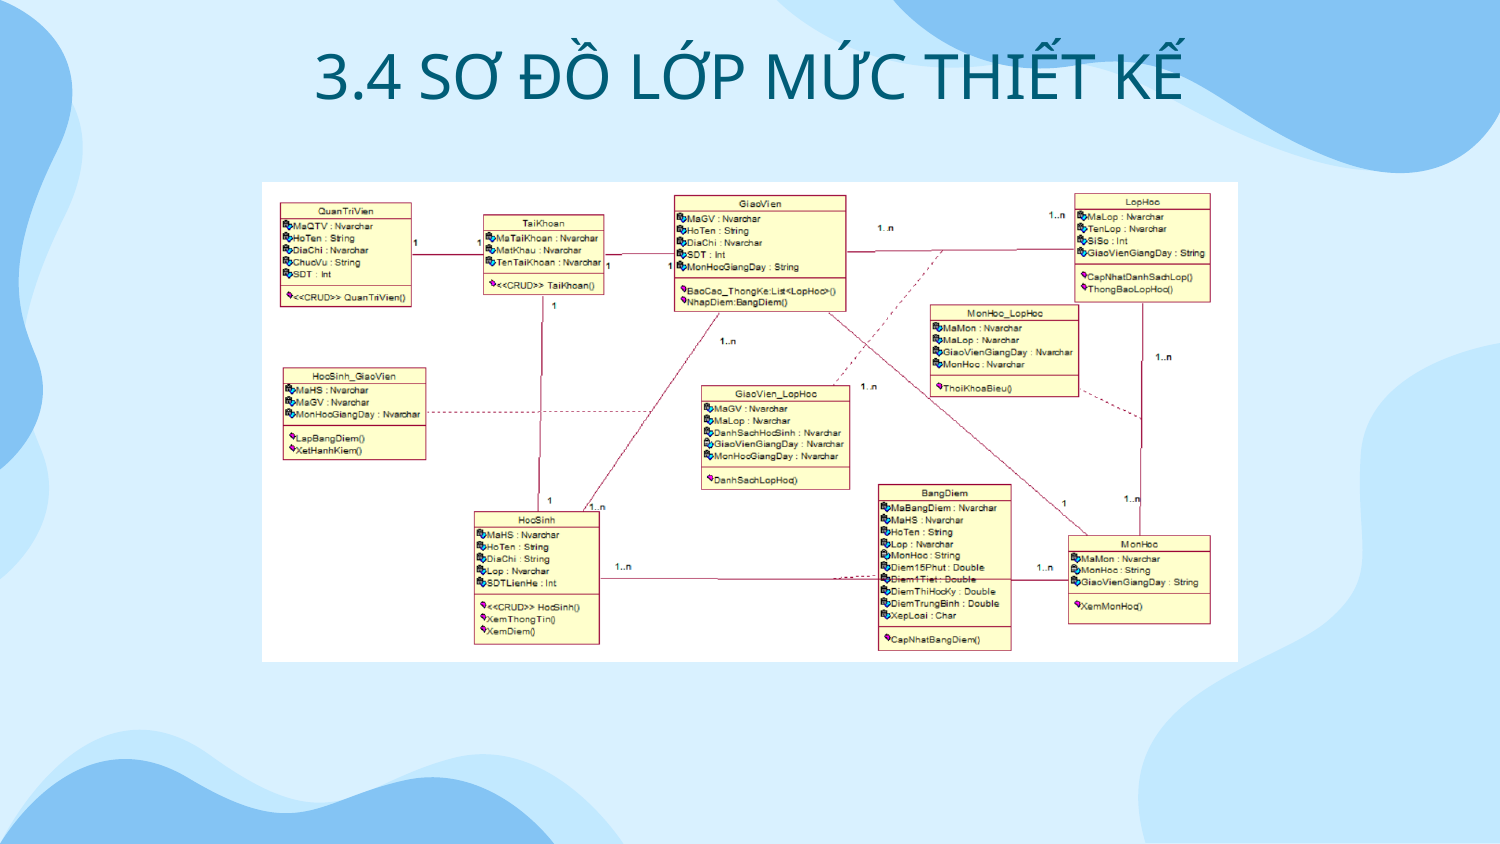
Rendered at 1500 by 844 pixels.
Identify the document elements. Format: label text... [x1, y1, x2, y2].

title 3.4 SƠ ĐỒ LỚP MỨC THIẾT KẾ [149, 22, 1351, 136]
picture [262, 182, 1238, 662]
